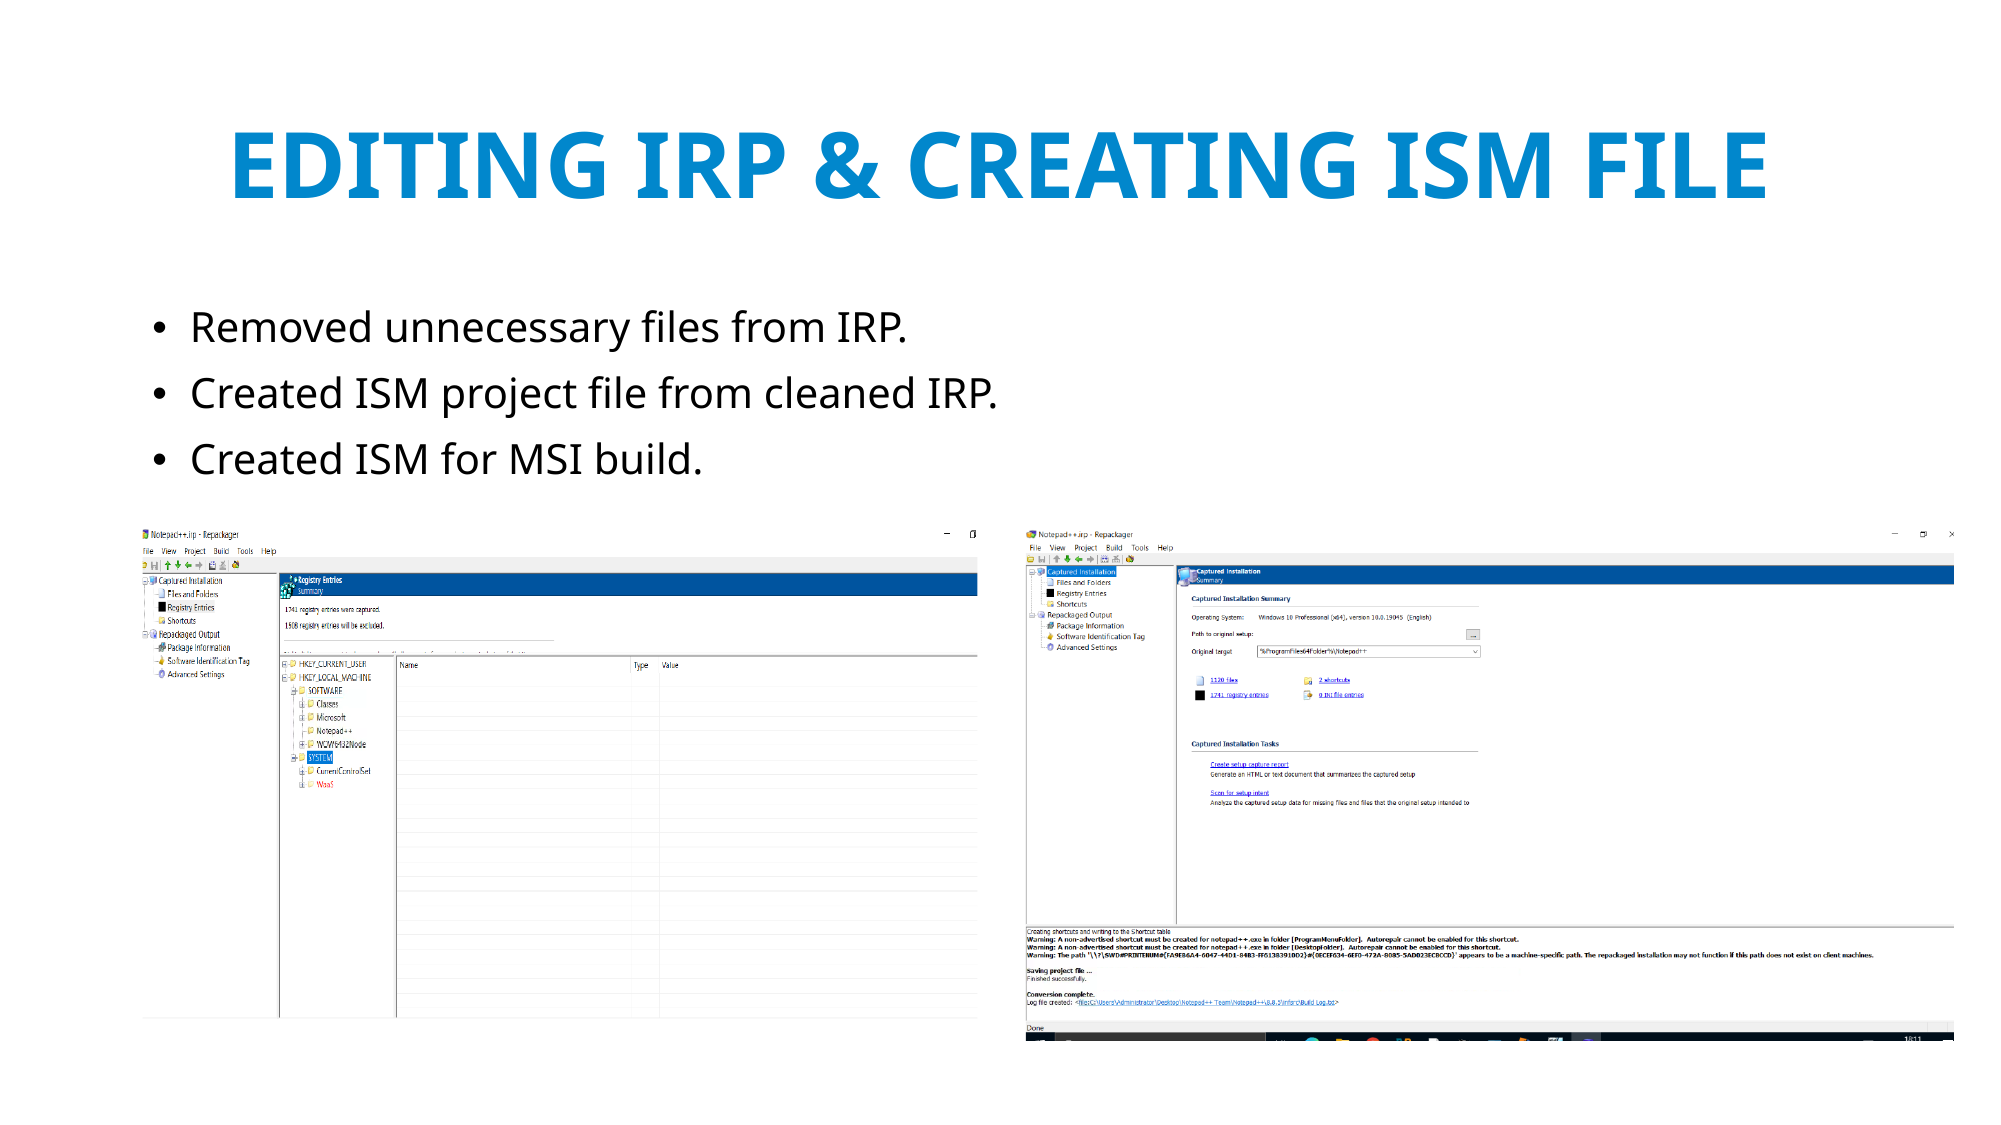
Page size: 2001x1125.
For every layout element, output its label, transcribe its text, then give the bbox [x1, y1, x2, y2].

list Removed unnecessary files from IRP. Created ISM project file from cleaned IRP. Created ISM for MSI build. [137, 299, 1323, 507]
title EDITING IRP & CREATING ISM FILE [137, 59, 1863, 278]
picture [1025, 526, 1955, 1041]
picture [142, 526, 978, 1019]
